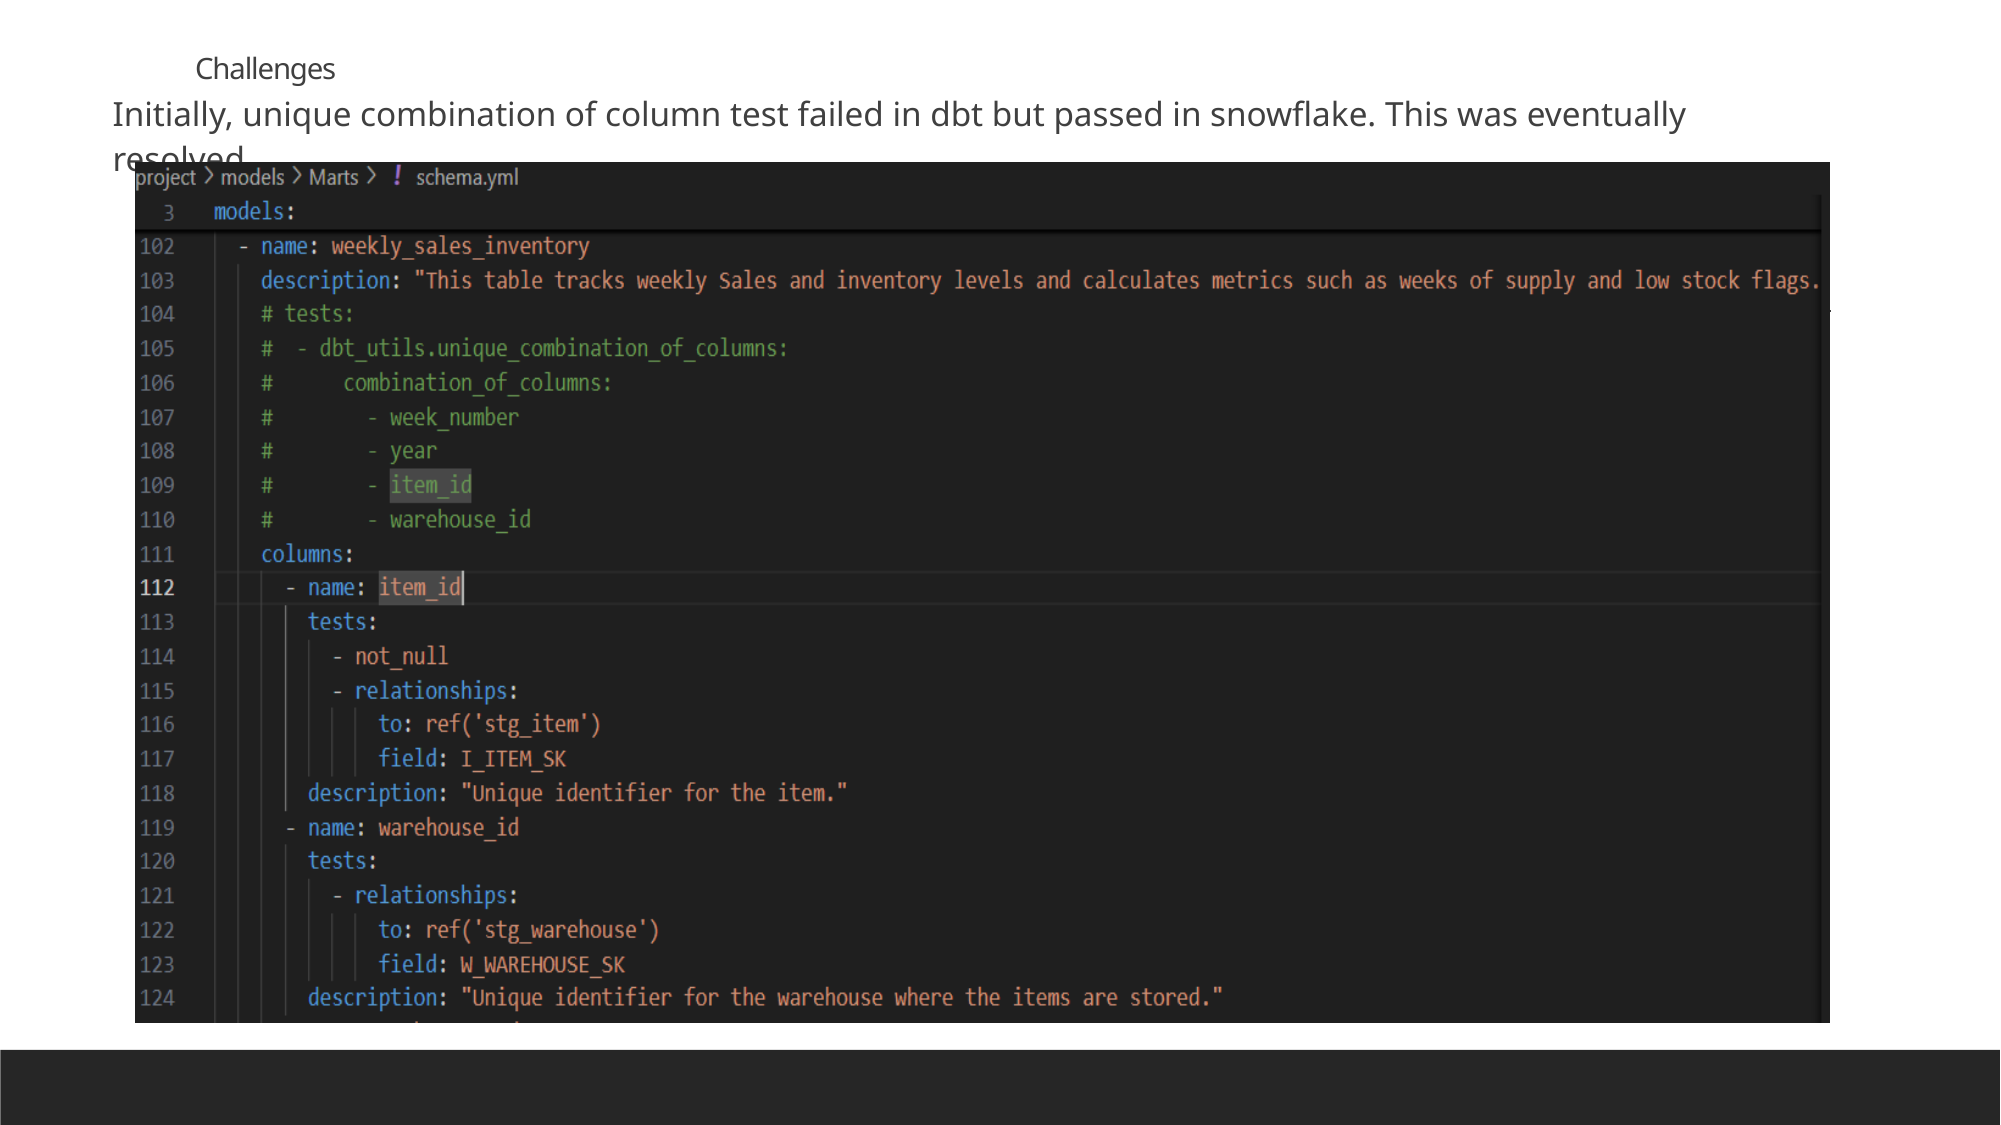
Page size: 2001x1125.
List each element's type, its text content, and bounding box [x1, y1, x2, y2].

picture [135, 161, 1831, 1024]
title Challenges [180, 47, 863, 79]
list Initially, unique combination of column test failed in dbt but passed in snowflake. This was eventually resolved [97, 79, 1830, 963]
